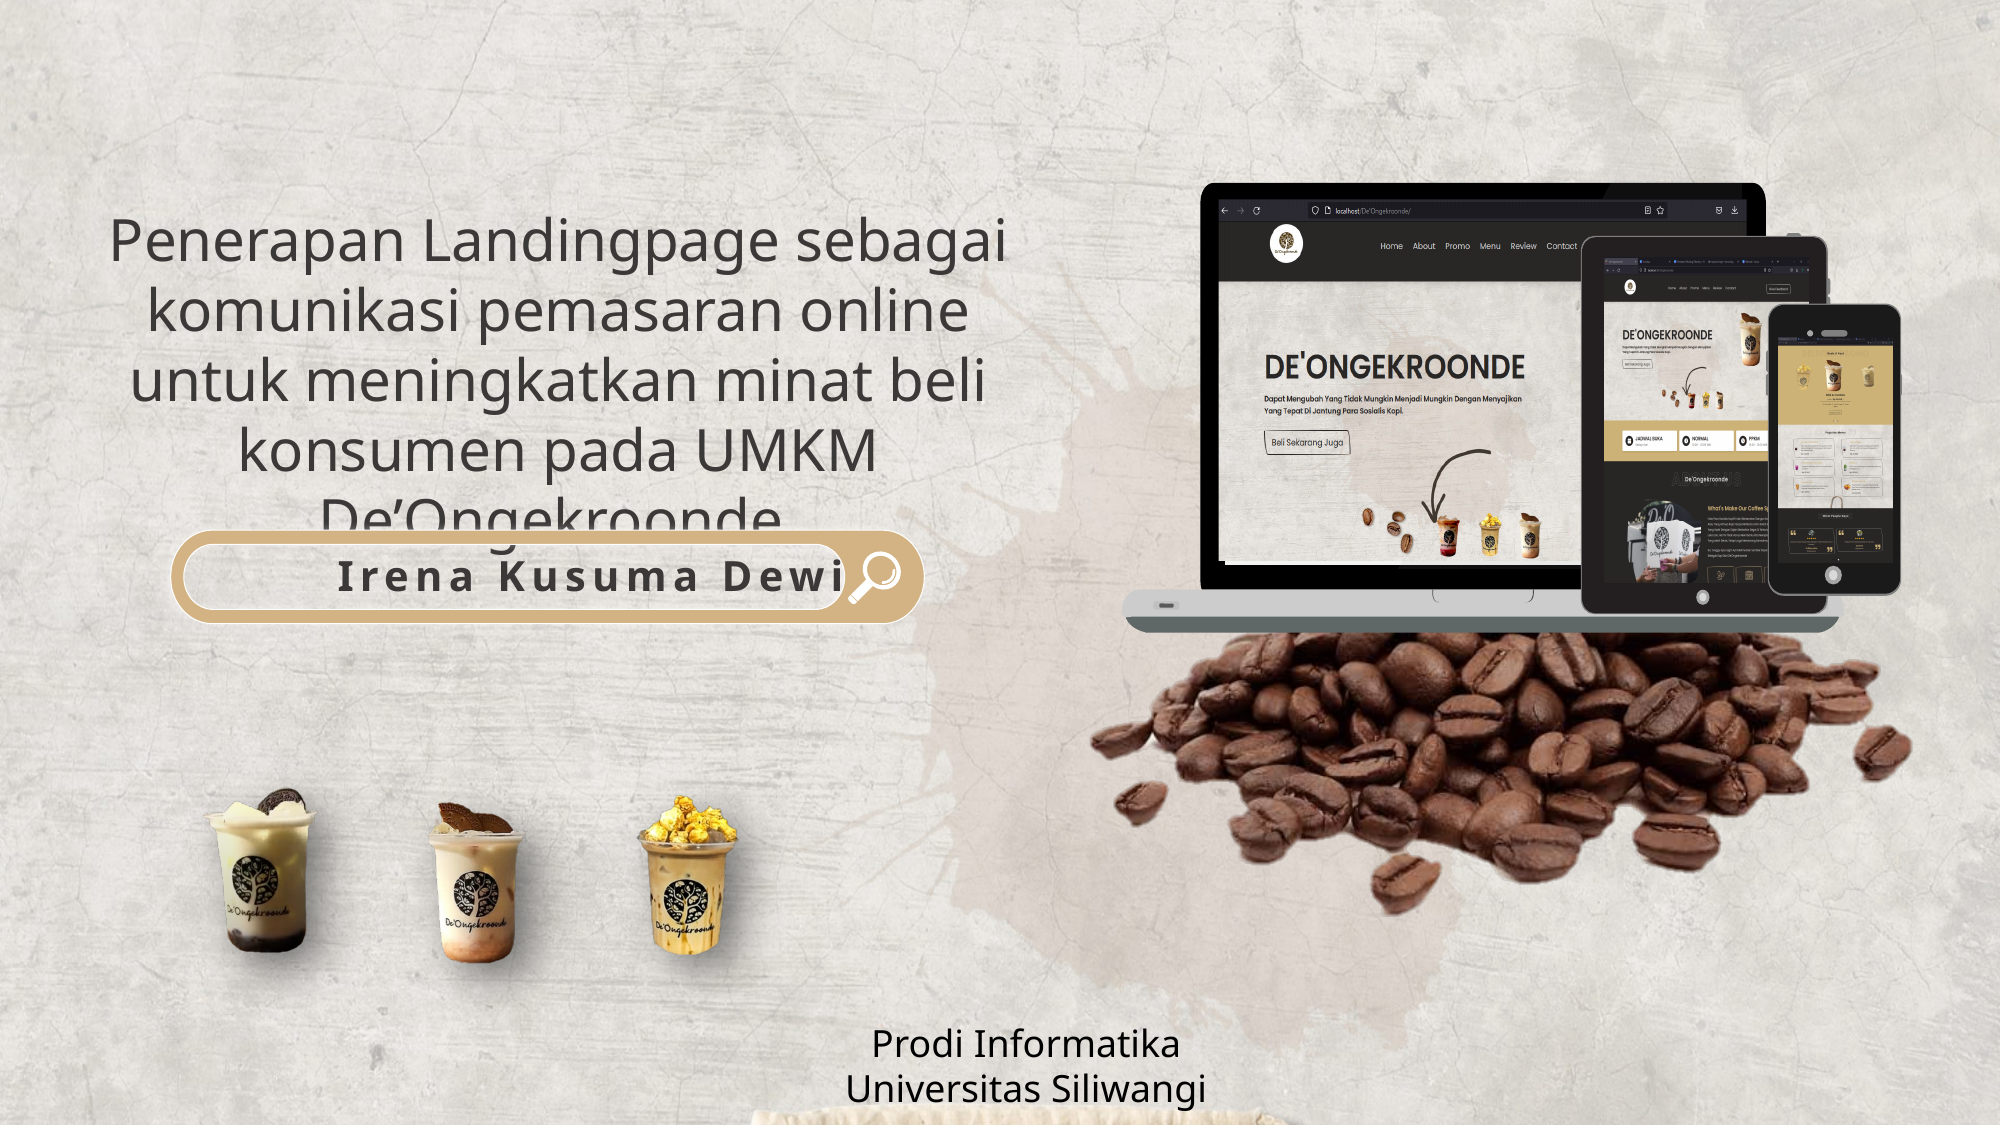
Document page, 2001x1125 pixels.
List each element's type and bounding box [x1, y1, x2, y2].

text_box [1763, 300, 1903, 596]
picture [0, 0, 2000, 1125]
text_box [1118, 179, 1846, 634]
text_box [1578, 229, 1830, 617]
